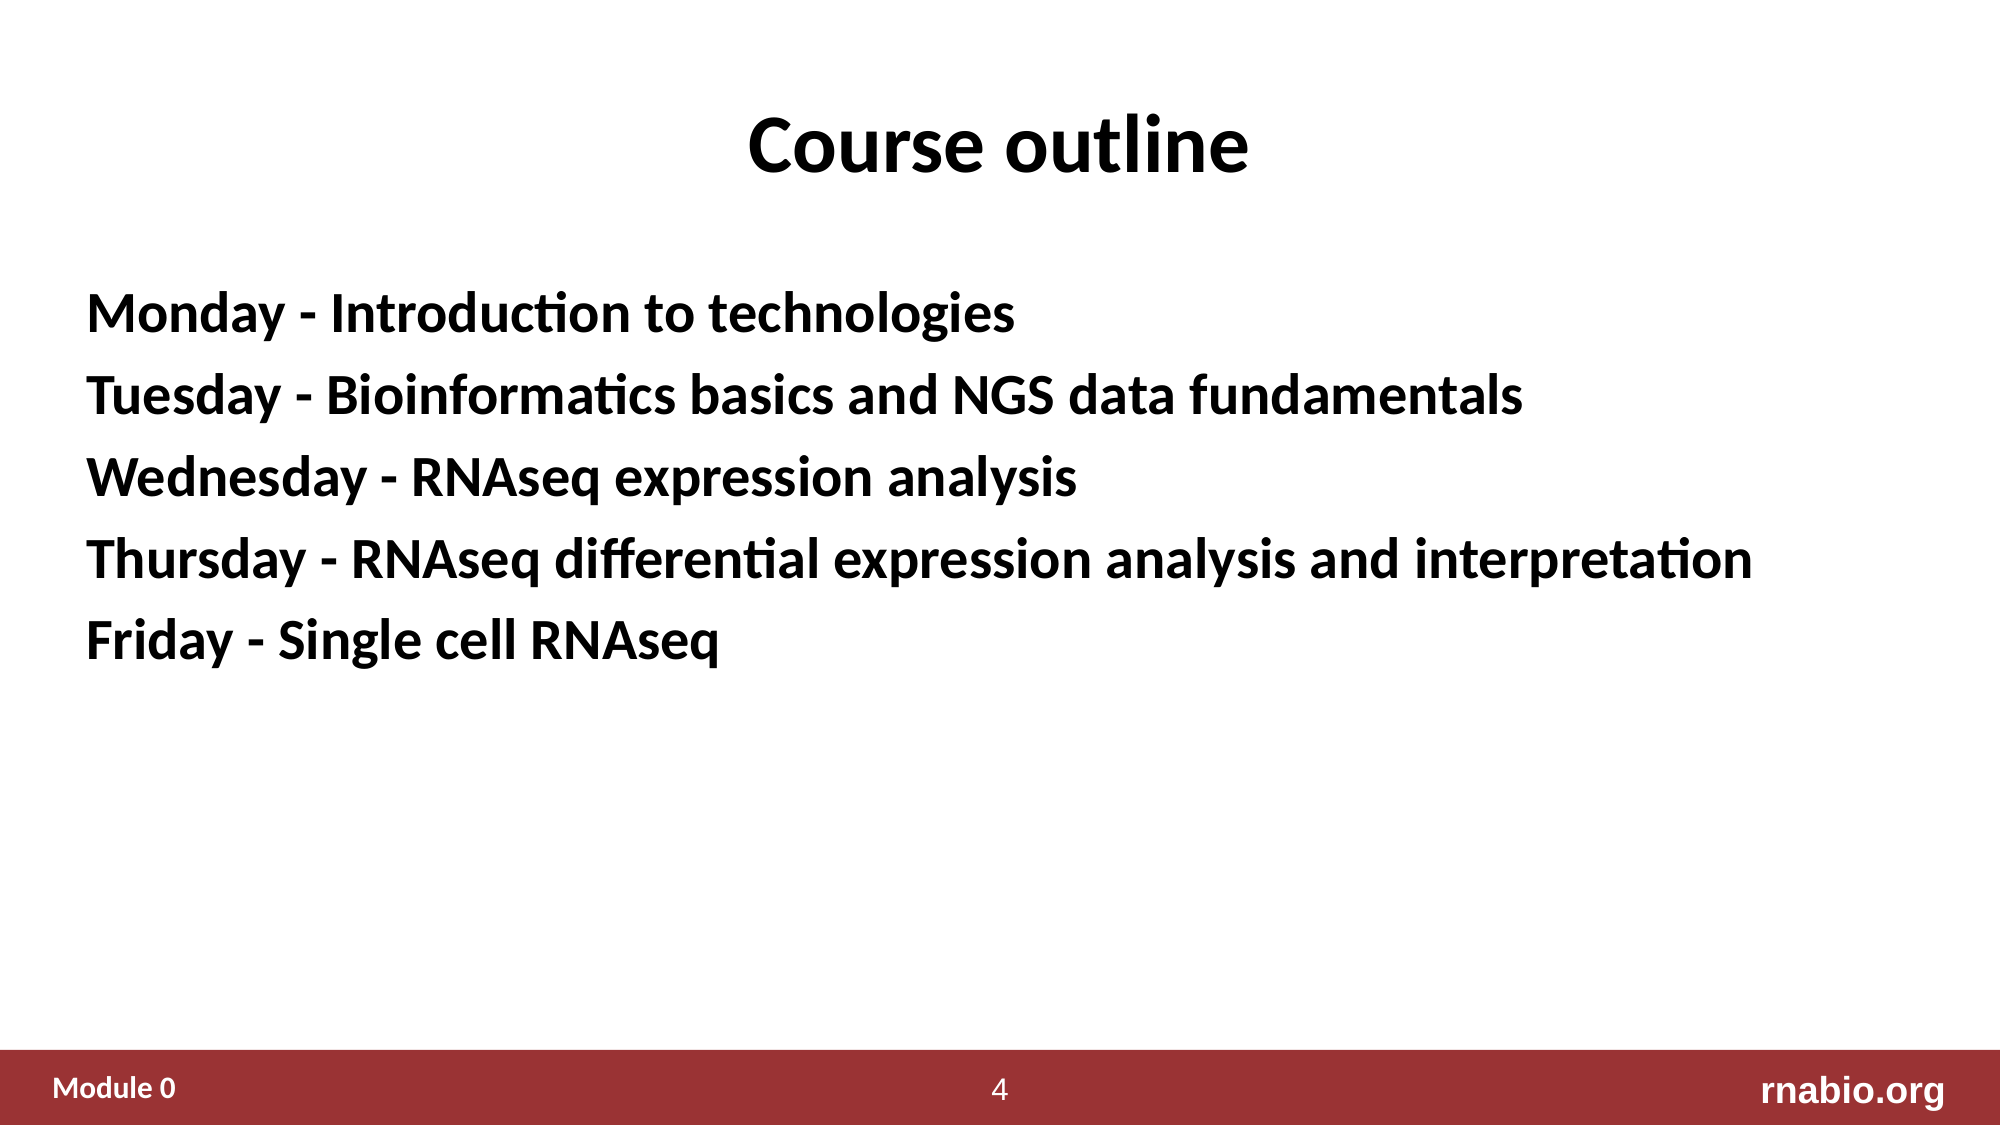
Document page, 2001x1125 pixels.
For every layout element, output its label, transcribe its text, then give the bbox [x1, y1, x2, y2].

list Monday - Introduction to technologies Tuesday - Bioinformatics basics and NGS data fundamentals Wednesday - RNAseq expression analysis Thursday - RNAseq differential expression analysis and interpretation Friday - Single cell RNAseq [71, 267, 2000, 1043]
title Course outline [33, 45, 1967, 233]
